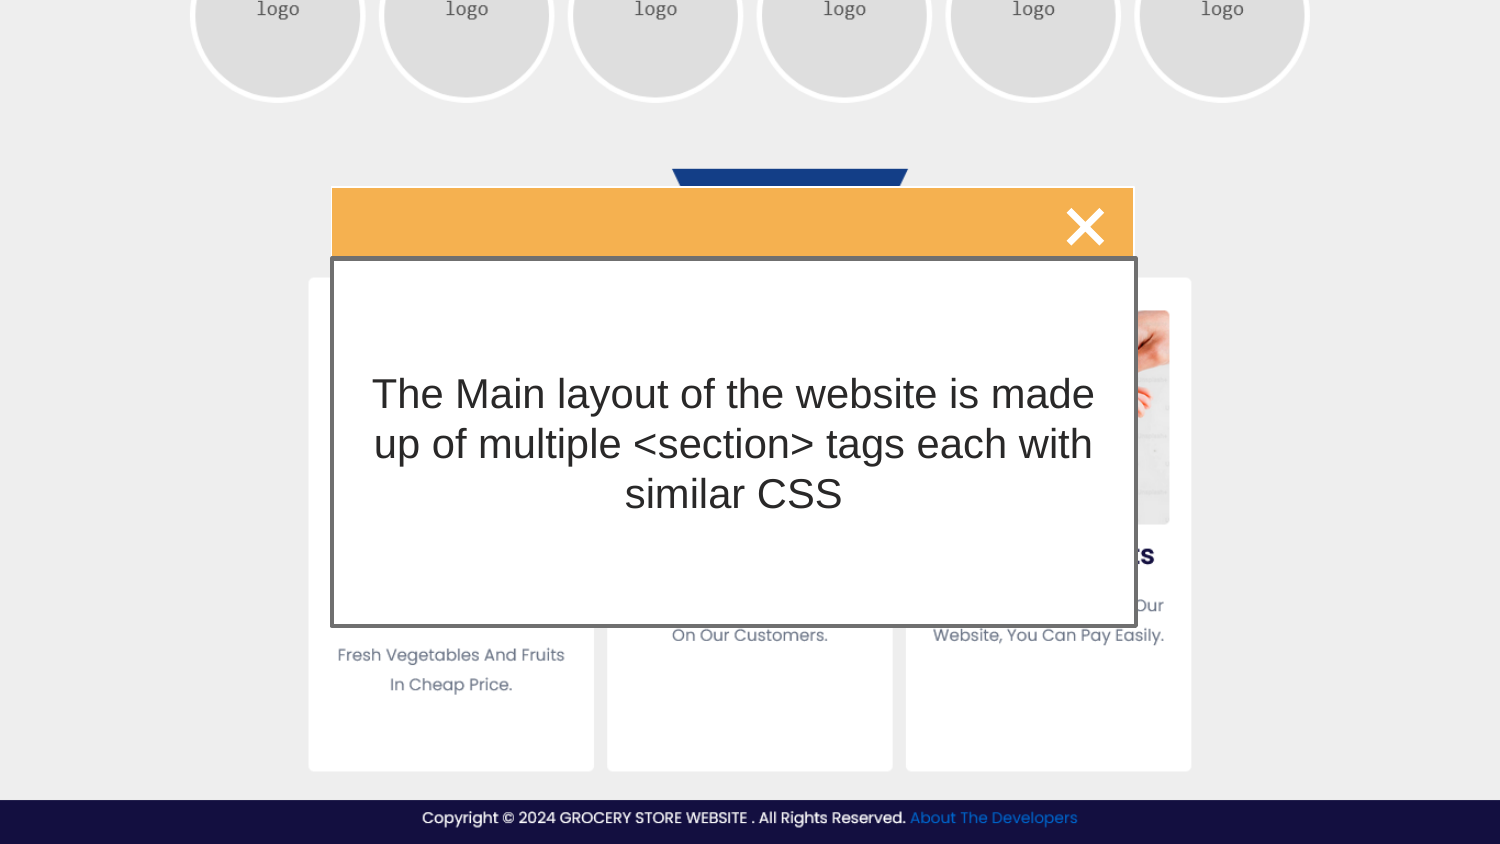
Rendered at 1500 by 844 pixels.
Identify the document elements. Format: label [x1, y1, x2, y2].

picture [0, 0, 1500, 844]
text_box [331, 186, 1135, 607]
